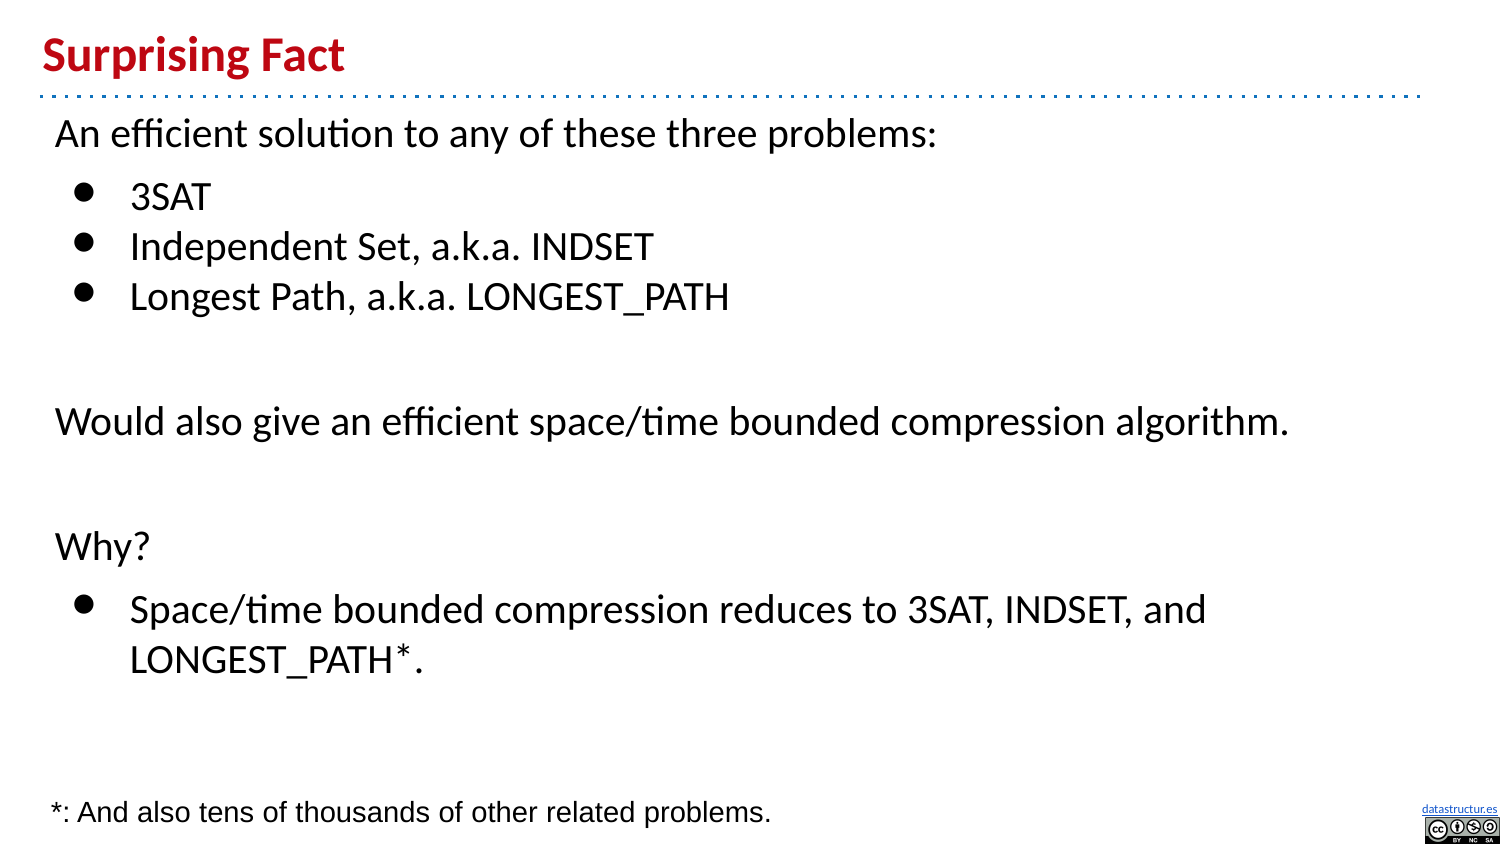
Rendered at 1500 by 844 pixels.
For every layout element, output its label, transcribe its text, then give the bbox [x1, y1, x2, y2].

list An efficient solution to any of these three problems: 3SAT Independent Set, a.k.a. INDSET Longest Path, a.k.a. LONGEST_PATH Would also give an efficient space/time bounded compression algorithm. Why? Space/time bounded compression reduces to 3SAT, INDSET, and LONGEST_PATH*. [39, 91, 1425, 773]
title Surprising Fact [27, 15, 1378, 97]
picture [1425, 817, 1500, 844]
text_box *: And also tens of thousands of other related problems. [35, 778, 1373, 836]
